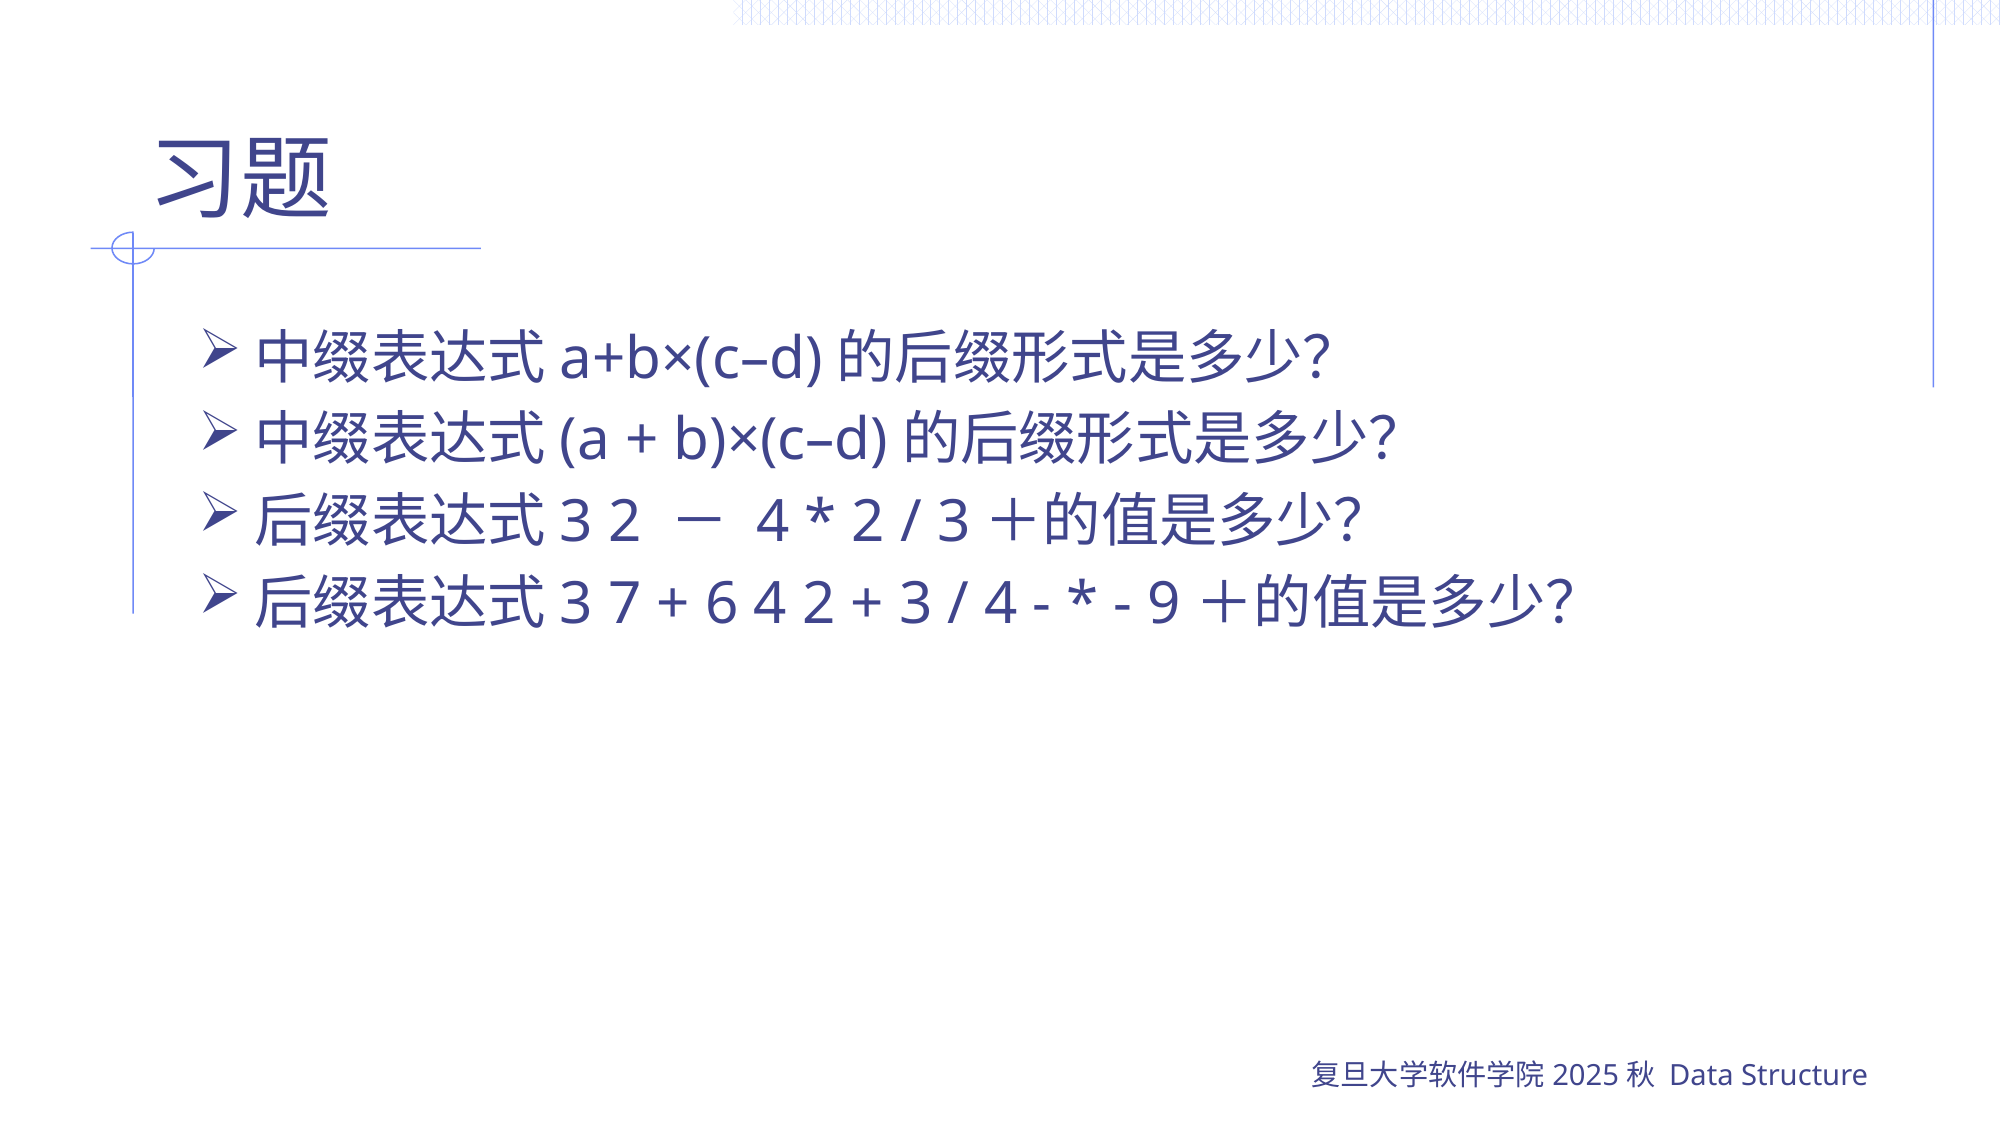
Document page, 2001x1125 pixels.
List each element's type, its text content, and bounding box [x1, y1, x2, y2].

title 习题 [133, 50, 1834, 238]
list 中缀表达式a+b×(c–d)的后缀形式是多少？ 中缀表达式(a + b)×(c–d)的后缀形式是多少？ 后缀表达式3 2 － 4 * 2 / 3＋的值是多少？ 后缀表达式3 7 + 6 4 2 + 3 / 4 - * - 9＋的值是多少？ [183, 312, 1884, 988]
